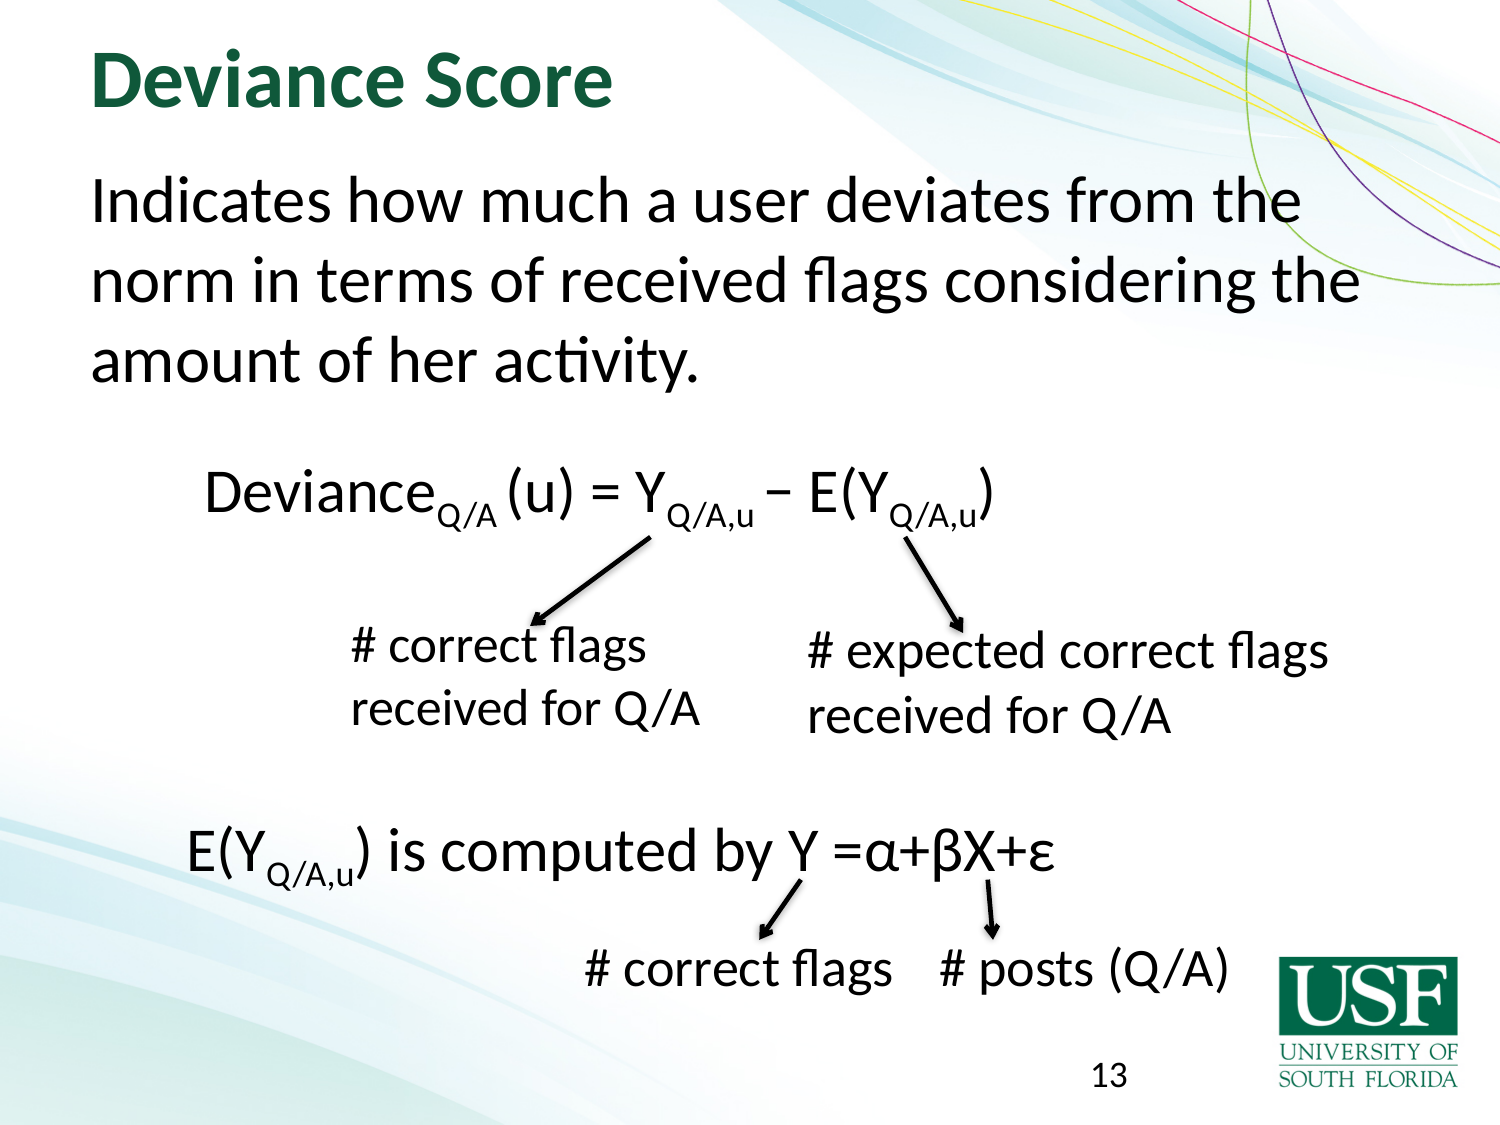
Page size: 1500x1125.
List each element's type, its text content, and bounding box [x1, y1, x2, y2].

text_box # correct flags received for Q/A [335, 603, 729, 806]
text_box # posts (Q/A) [924, 924, 1247, 1005]
slide_number 13 [1074, 1042, 1425, 1103]
text_box # expected correct flags received for Q/A [792, 607, 1358, 753]
picture [0, 0, 1500, 1125]
text_box E(YQ/A,u) is computed by Y =α+βX+ε [171, 801, 1073, 977]
text_box # correct flags [570, 924, 910, 1005]
text_box DevianceQ/A (u) = YQ/A,u − E(YQ/A,u) [189, 442, 1012, 618]
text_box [758, 879, 802, 941]
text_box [987, 879, 994, 941]
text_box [529, 536, 651, 627]
title Deviance Score [75, 0, 1425, 147]
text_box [904, 536, 964, 634]
list Indicates how much a user deviates from the norm in terms of received flags considering the amount of her activity. [75, 147, 1425, 406]
